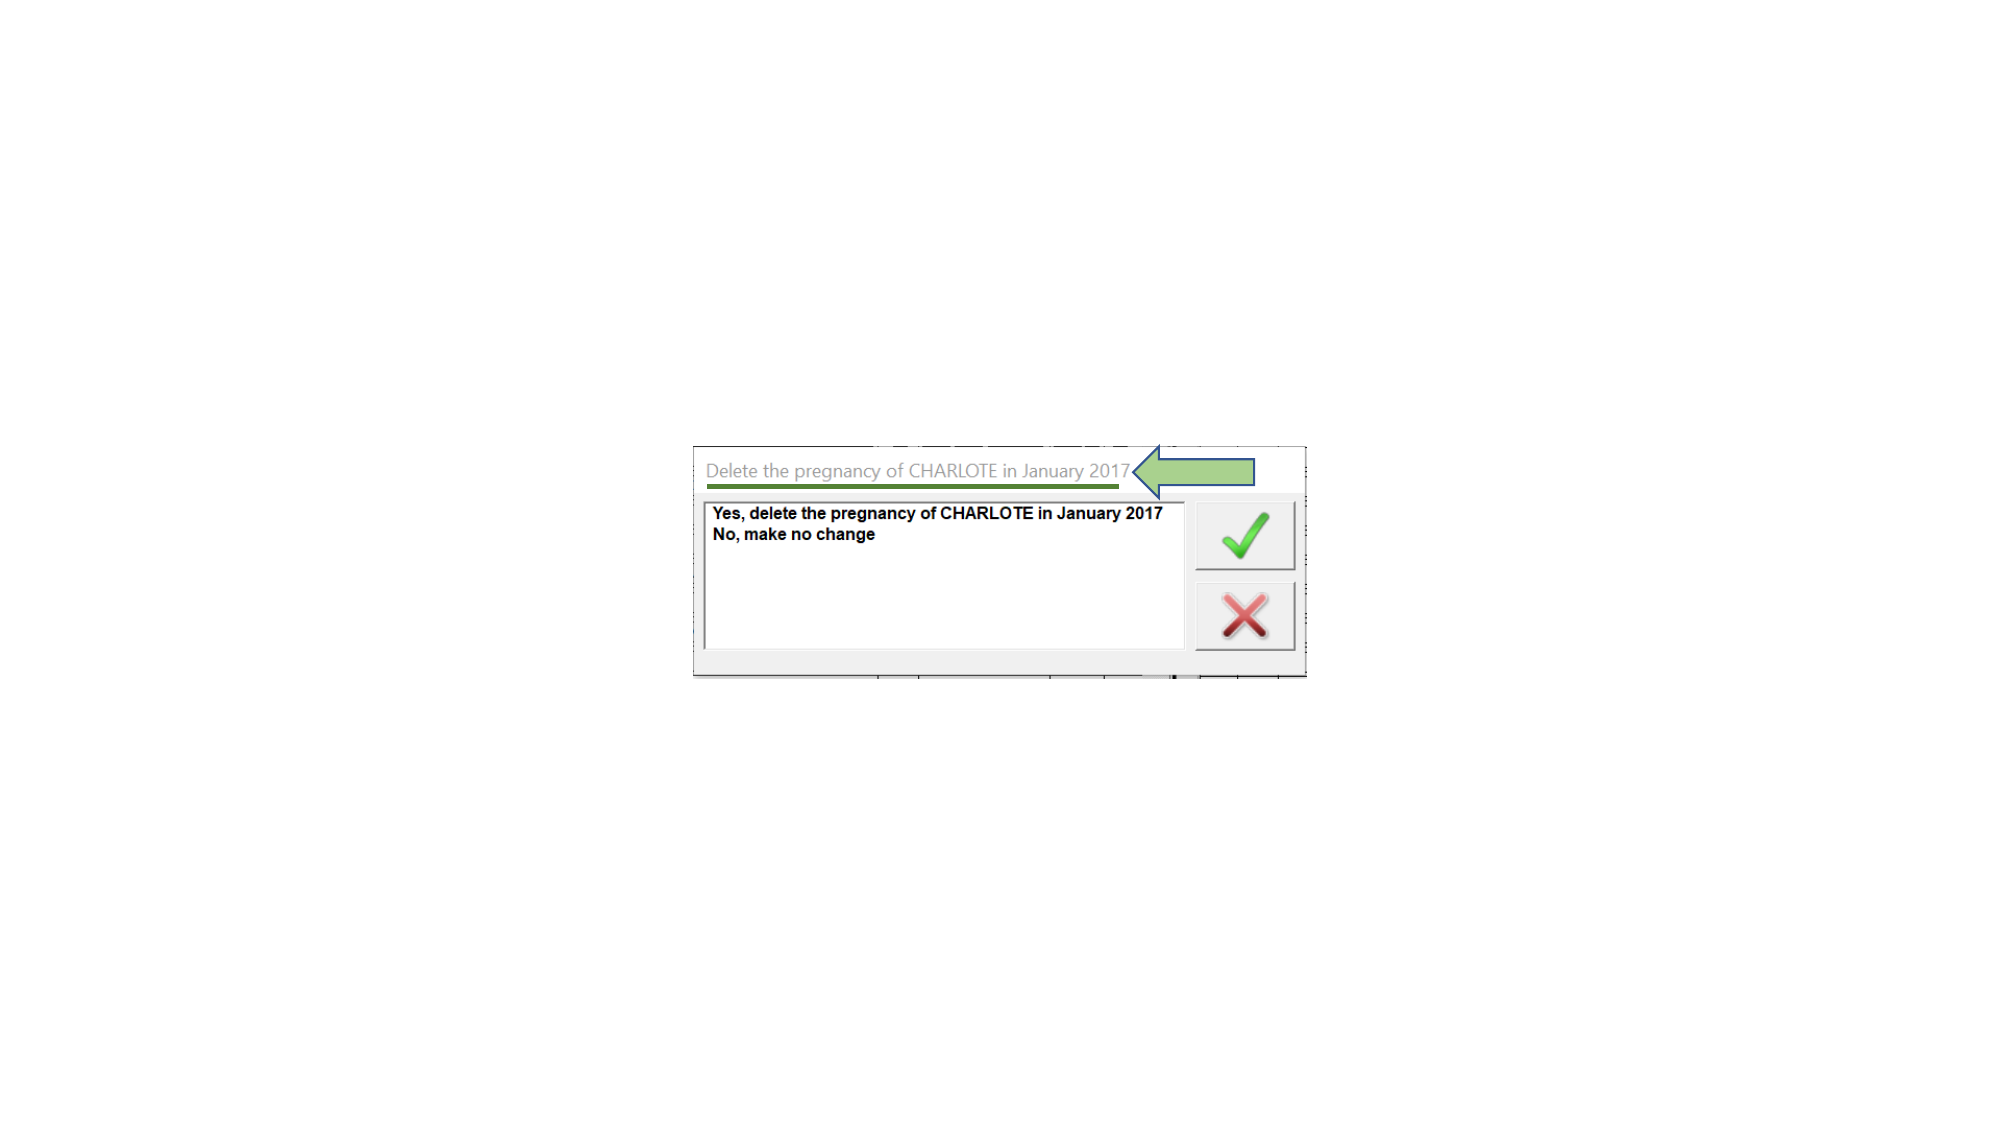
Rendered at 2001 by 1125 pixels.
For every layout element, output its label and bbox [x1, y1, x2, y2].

picture [693, 446, 1307, 679]
